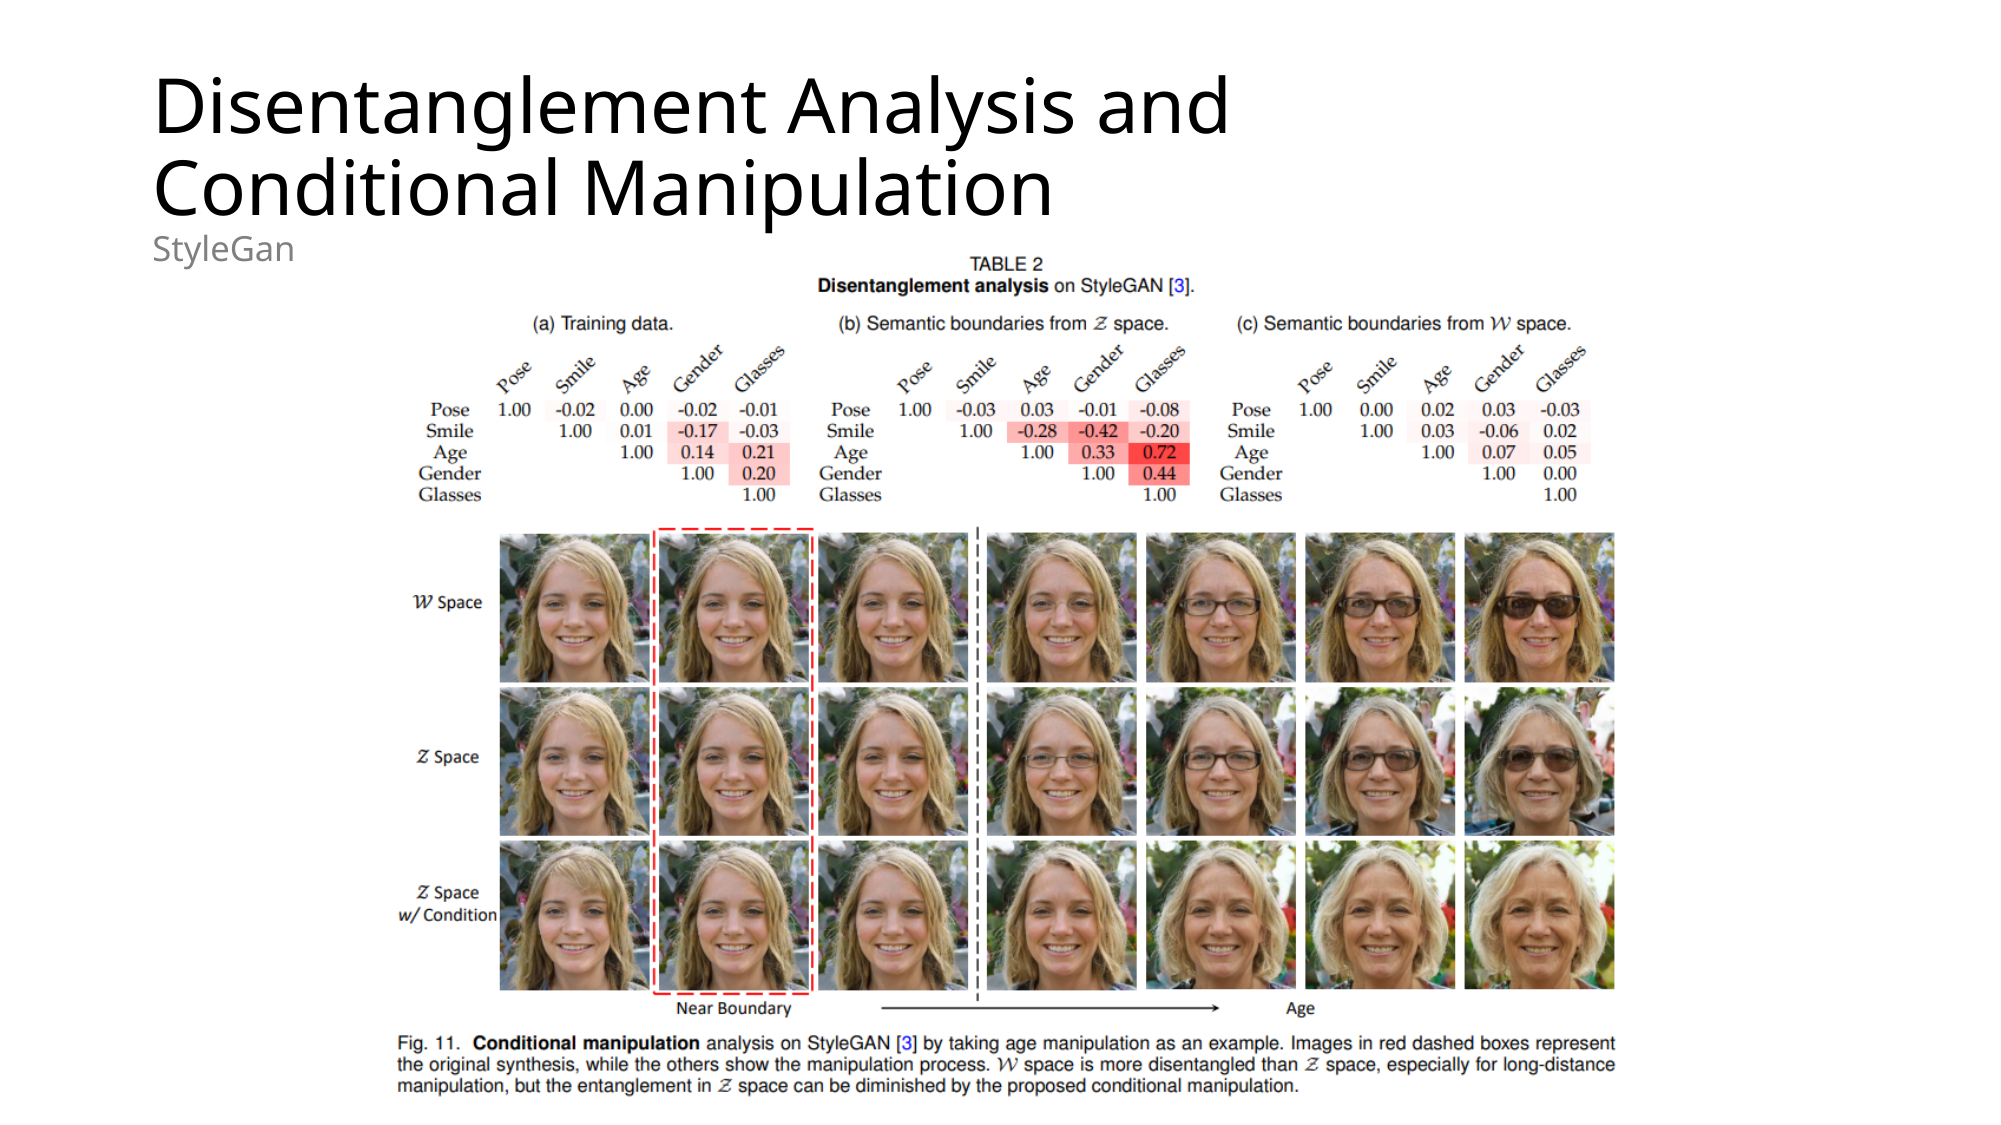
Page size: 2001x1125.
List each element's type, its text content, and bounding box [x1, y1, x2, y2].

picture [369, 246, 1631, 1099]
title Disentanglement Analysis and Conditional Manipulation StyleGan [137, 59, 1863, 278]
